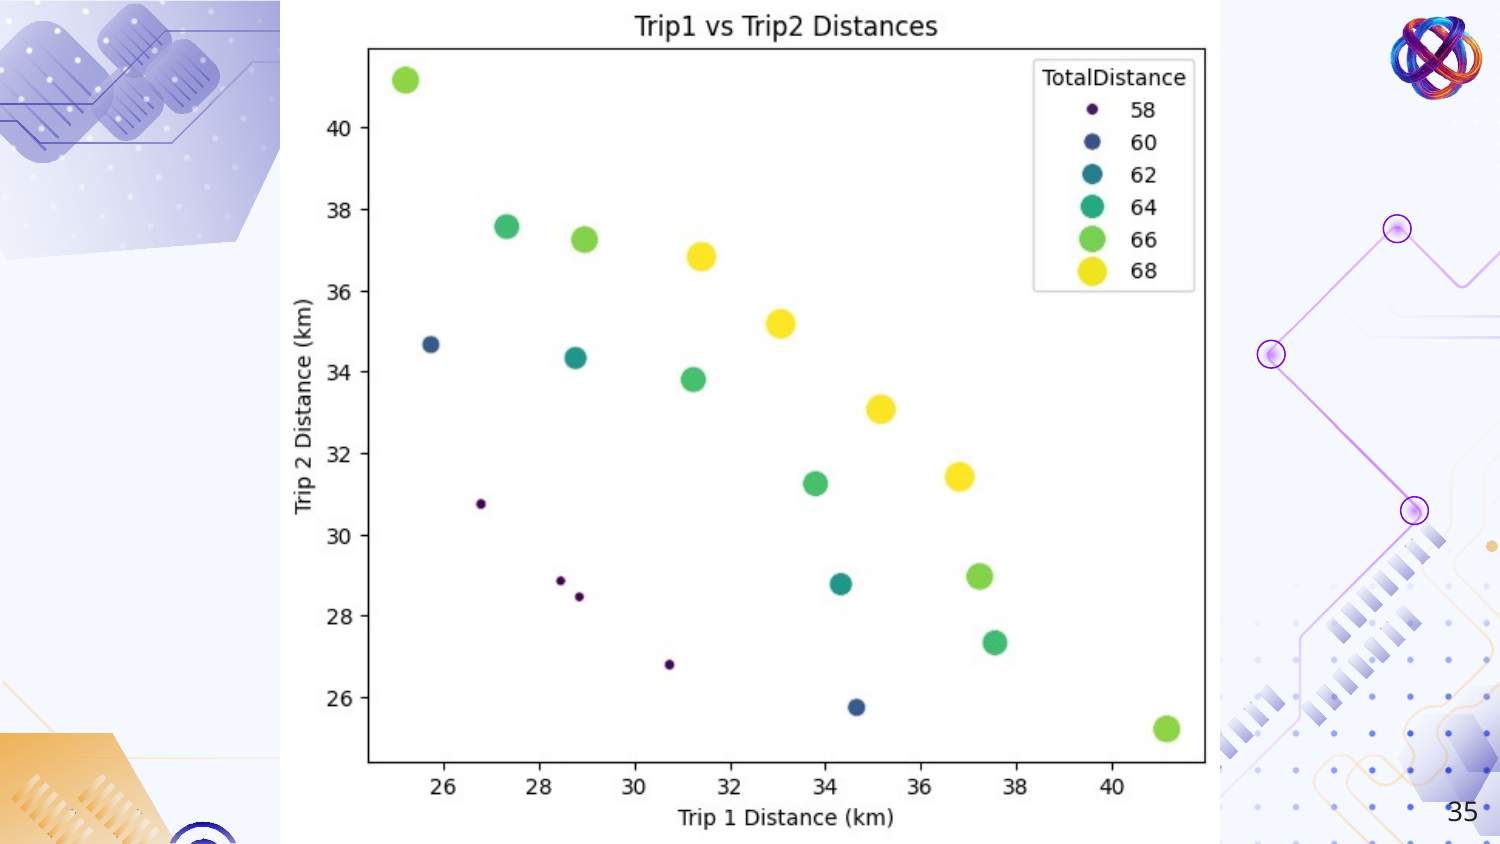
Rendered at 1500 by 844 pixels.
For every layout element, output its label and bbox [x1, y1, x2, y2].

picture [0, 0, 1220, 844]
text_box [1223, 0, 1500, 844]
picture [1375, 5, 1497, 113]
